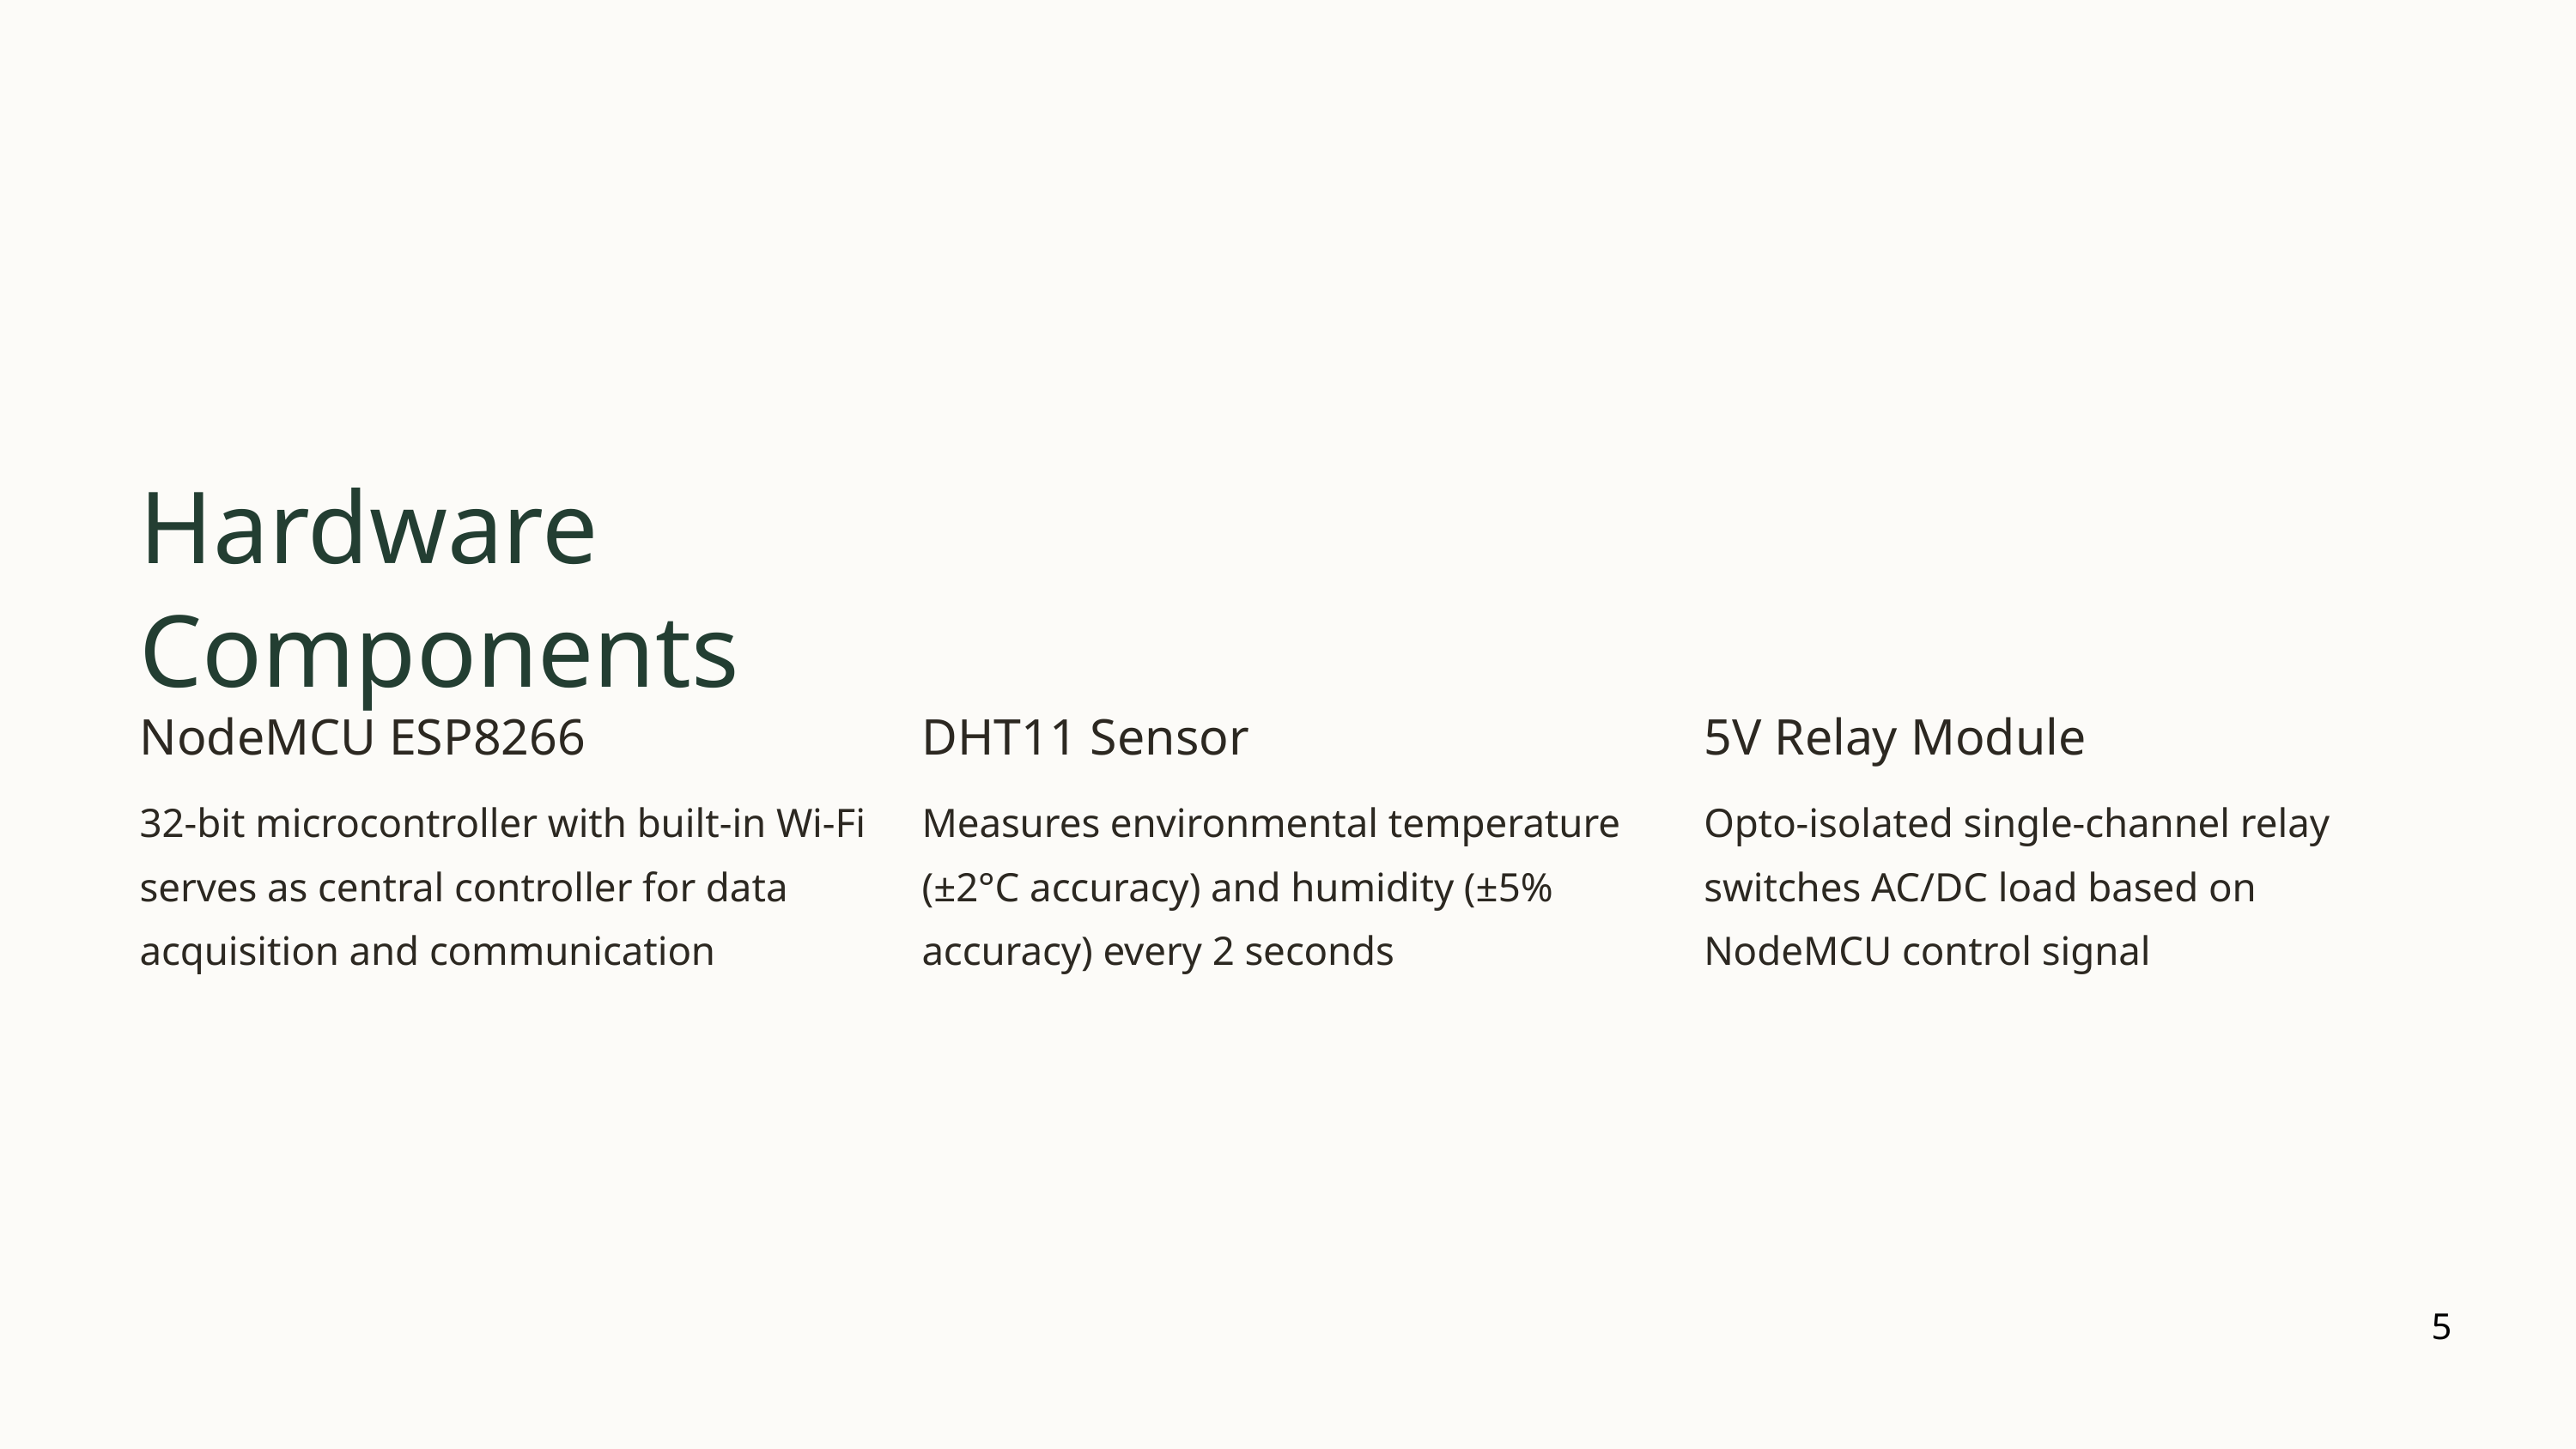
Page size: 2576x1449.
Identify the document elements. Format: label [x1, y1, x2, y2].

text_box [0, 0, 2576, 1449]
